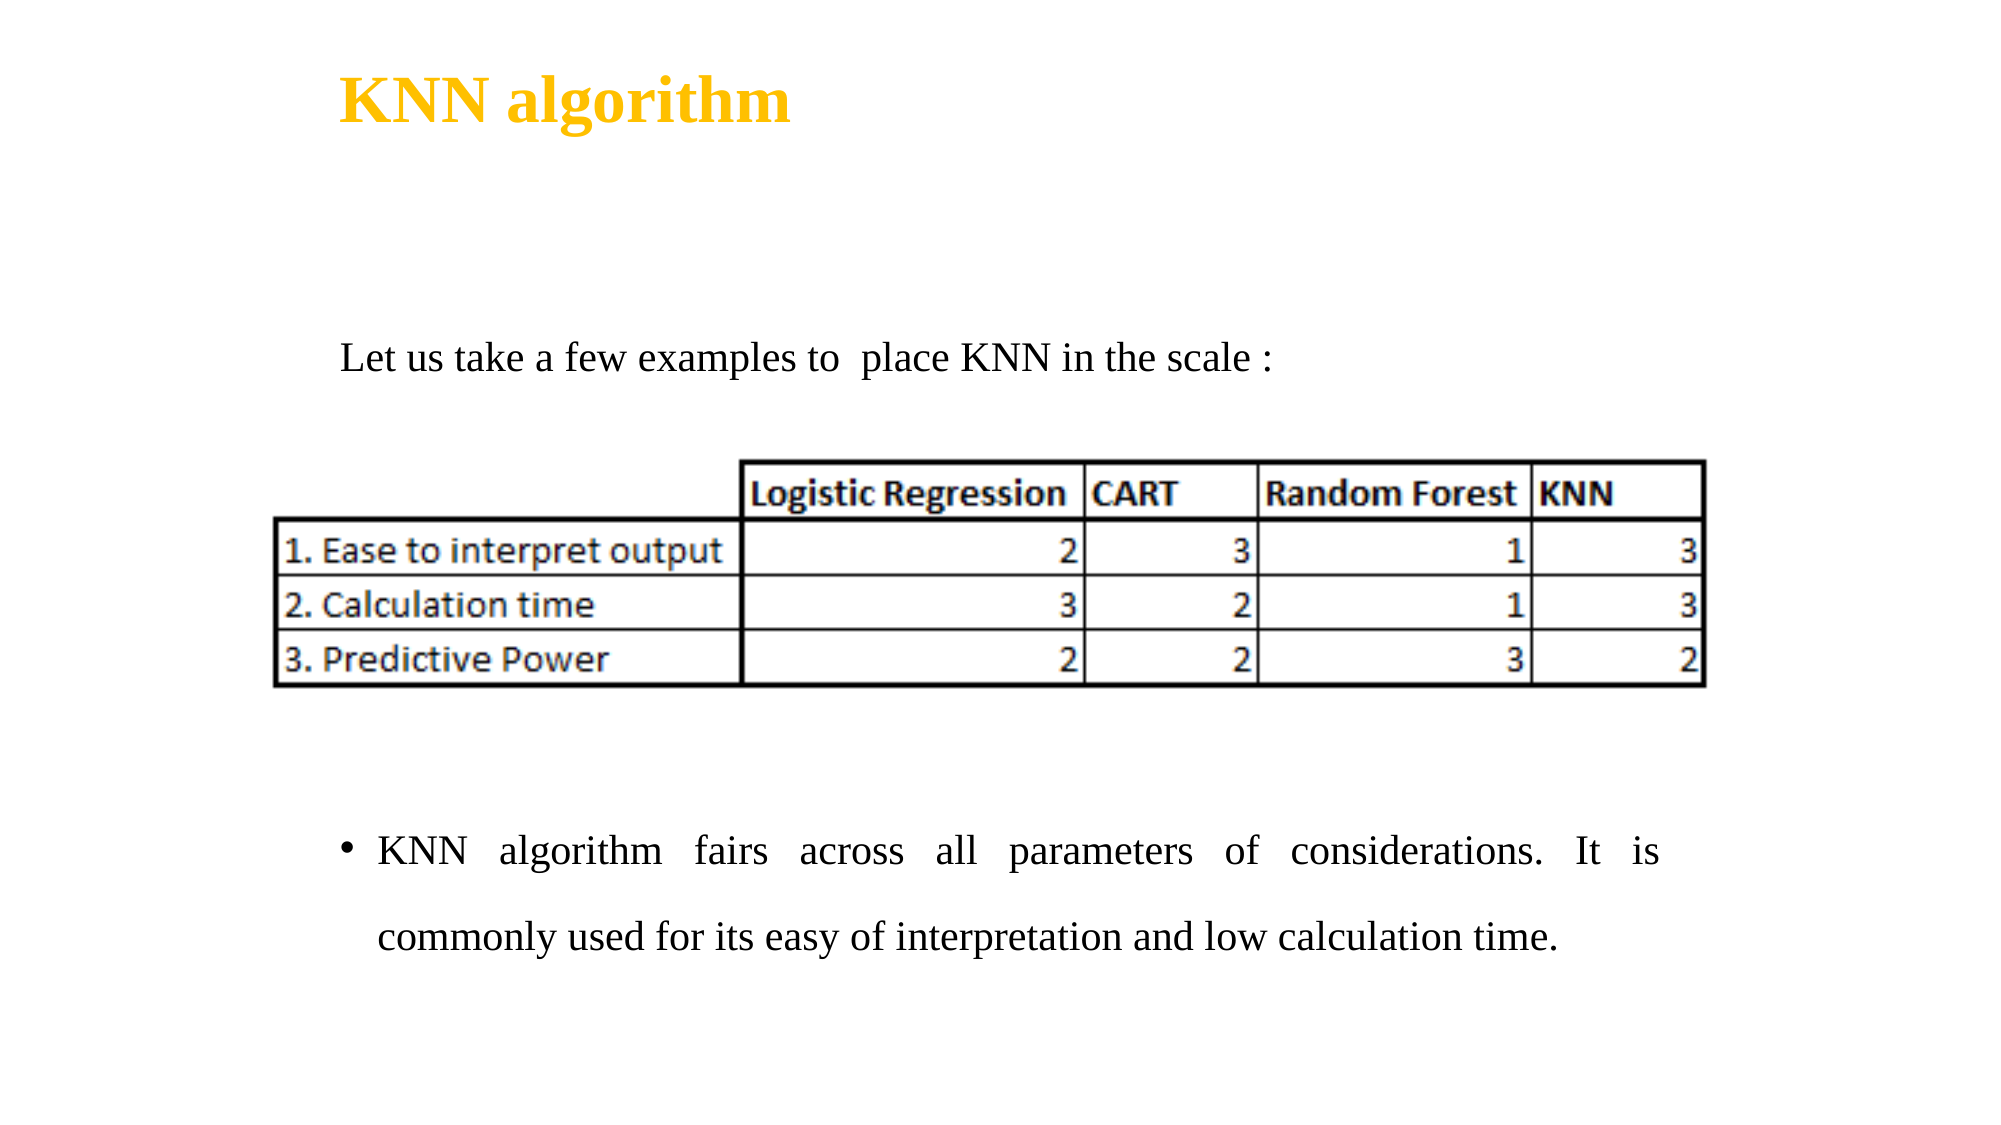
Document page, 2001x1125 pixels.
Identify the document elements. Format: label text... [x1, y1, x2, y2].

title KNN algorithm [324, 56, 1675, 244]
list Let us take a few examples to place KNN in the scale : KNN algorithm fairs across all parameters of considerations. It is commonly used for its easy of interpretation and low calculation time. [324, 244, 1675, 444]
picture [255, 444, 1729, 705]
list Let us take a few examples to place KNN in the scale : KNN algorithm fairs across all parameters of considerations. It is commonly used for its easy of interpretation and low calculation time. [324, 705, 1675, 976]
